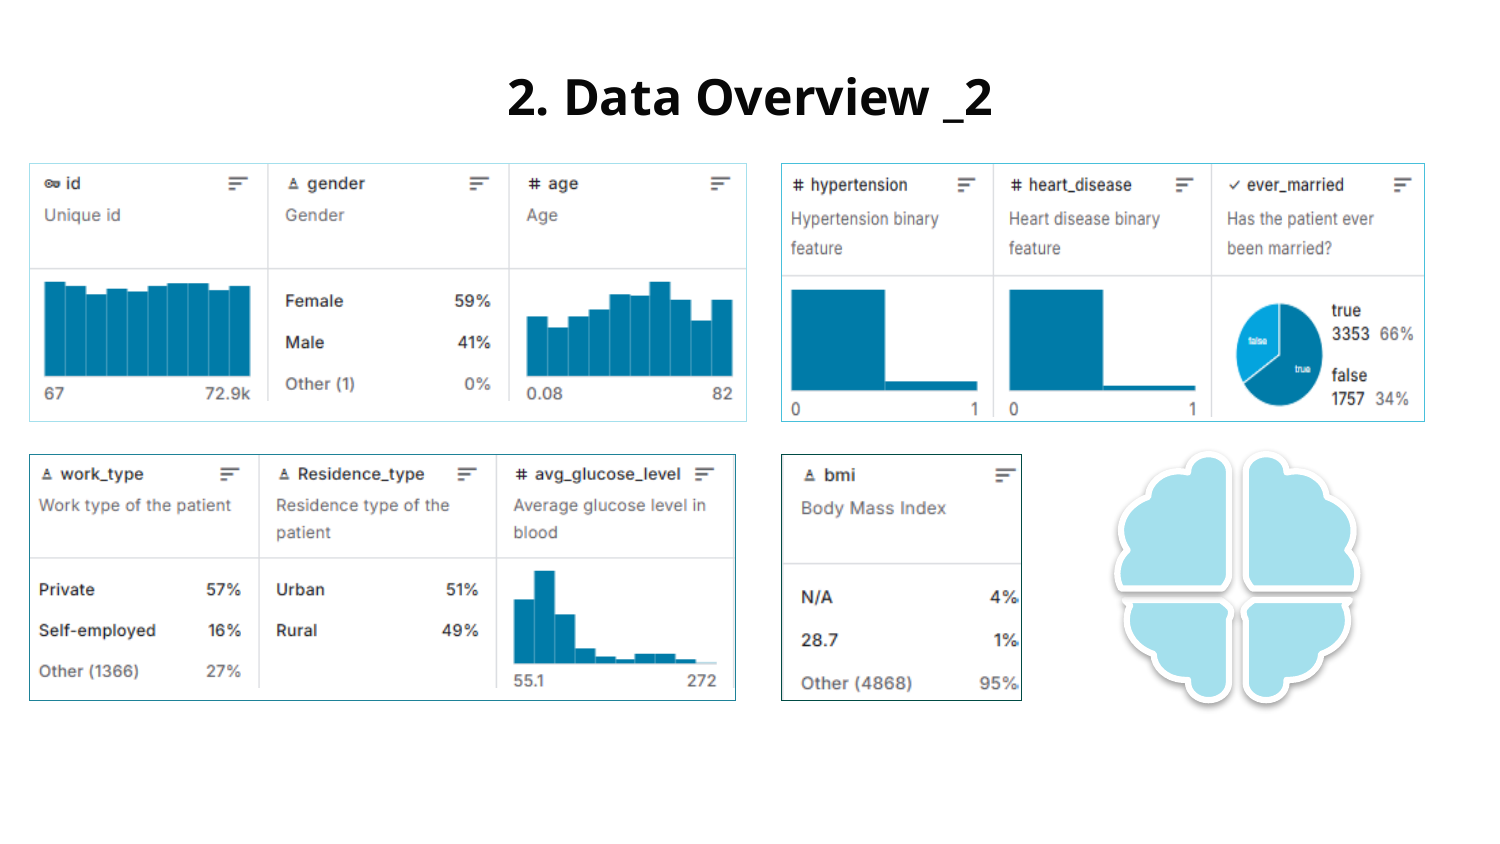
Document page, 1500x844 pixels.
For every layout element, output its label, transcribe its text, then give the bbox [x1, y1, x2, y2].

title 2. Data Overview _2 [29, 50, 1471, 145]
picture [781, 453, 1022, 701]
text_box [1116, 453, 1358, 701]
picture [29, 453, 736, 701]
picture [781, 163, 1426, 423]
picture [29, 163, 747, 423]
